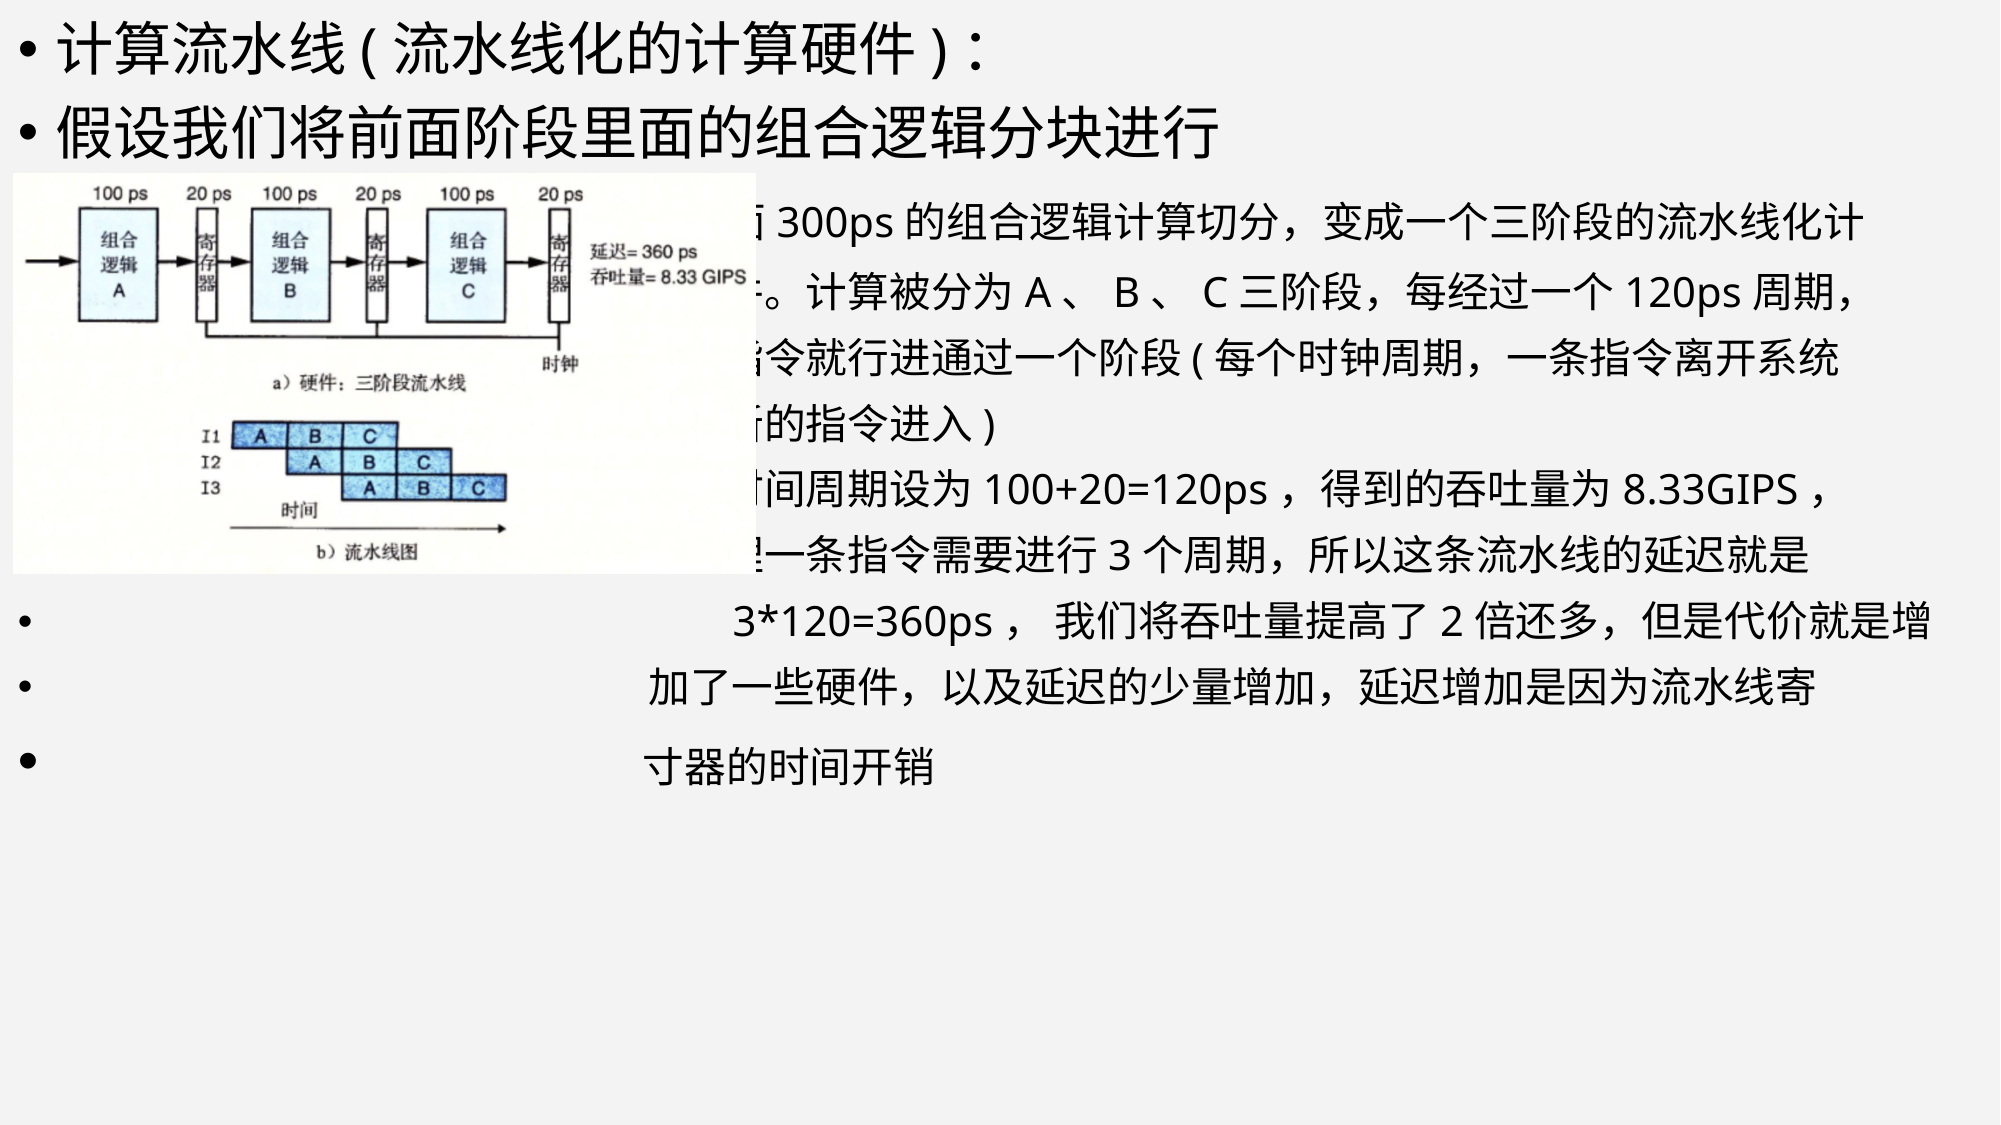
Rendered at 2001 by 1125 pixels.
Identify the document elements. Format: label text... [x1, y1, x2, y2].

picture [13, 173, 756, 574]
list 计算流水线(流水线化的计算硬件)： 假设我们将前面阶段里面的组合逻辑分块进行 将前面300ps的组合逻辑计算切分，变成一个三阶段的流水线化计 算硬件。计算被分为A、B、C三阶段，每经过一个120ps周期， 每条指令就行进通过一个阶段(每个时钟周期，一条指令离开系统 一个新的指令进入) 若将时间周期设为100+20=120ps，得到的吞吐量为8.33GIPS， 但处理一条指令需要进行3个周期，所以这条流水线的延迟就是 3*120=360ps， 我们将吞吐量提高了2倍还多，但是代价就是增 加了一些硬件，以及延迟的少量增加，延迟增加是因为流水线寄 寸器的时间开销 [3, 12, 1986, 1123]
